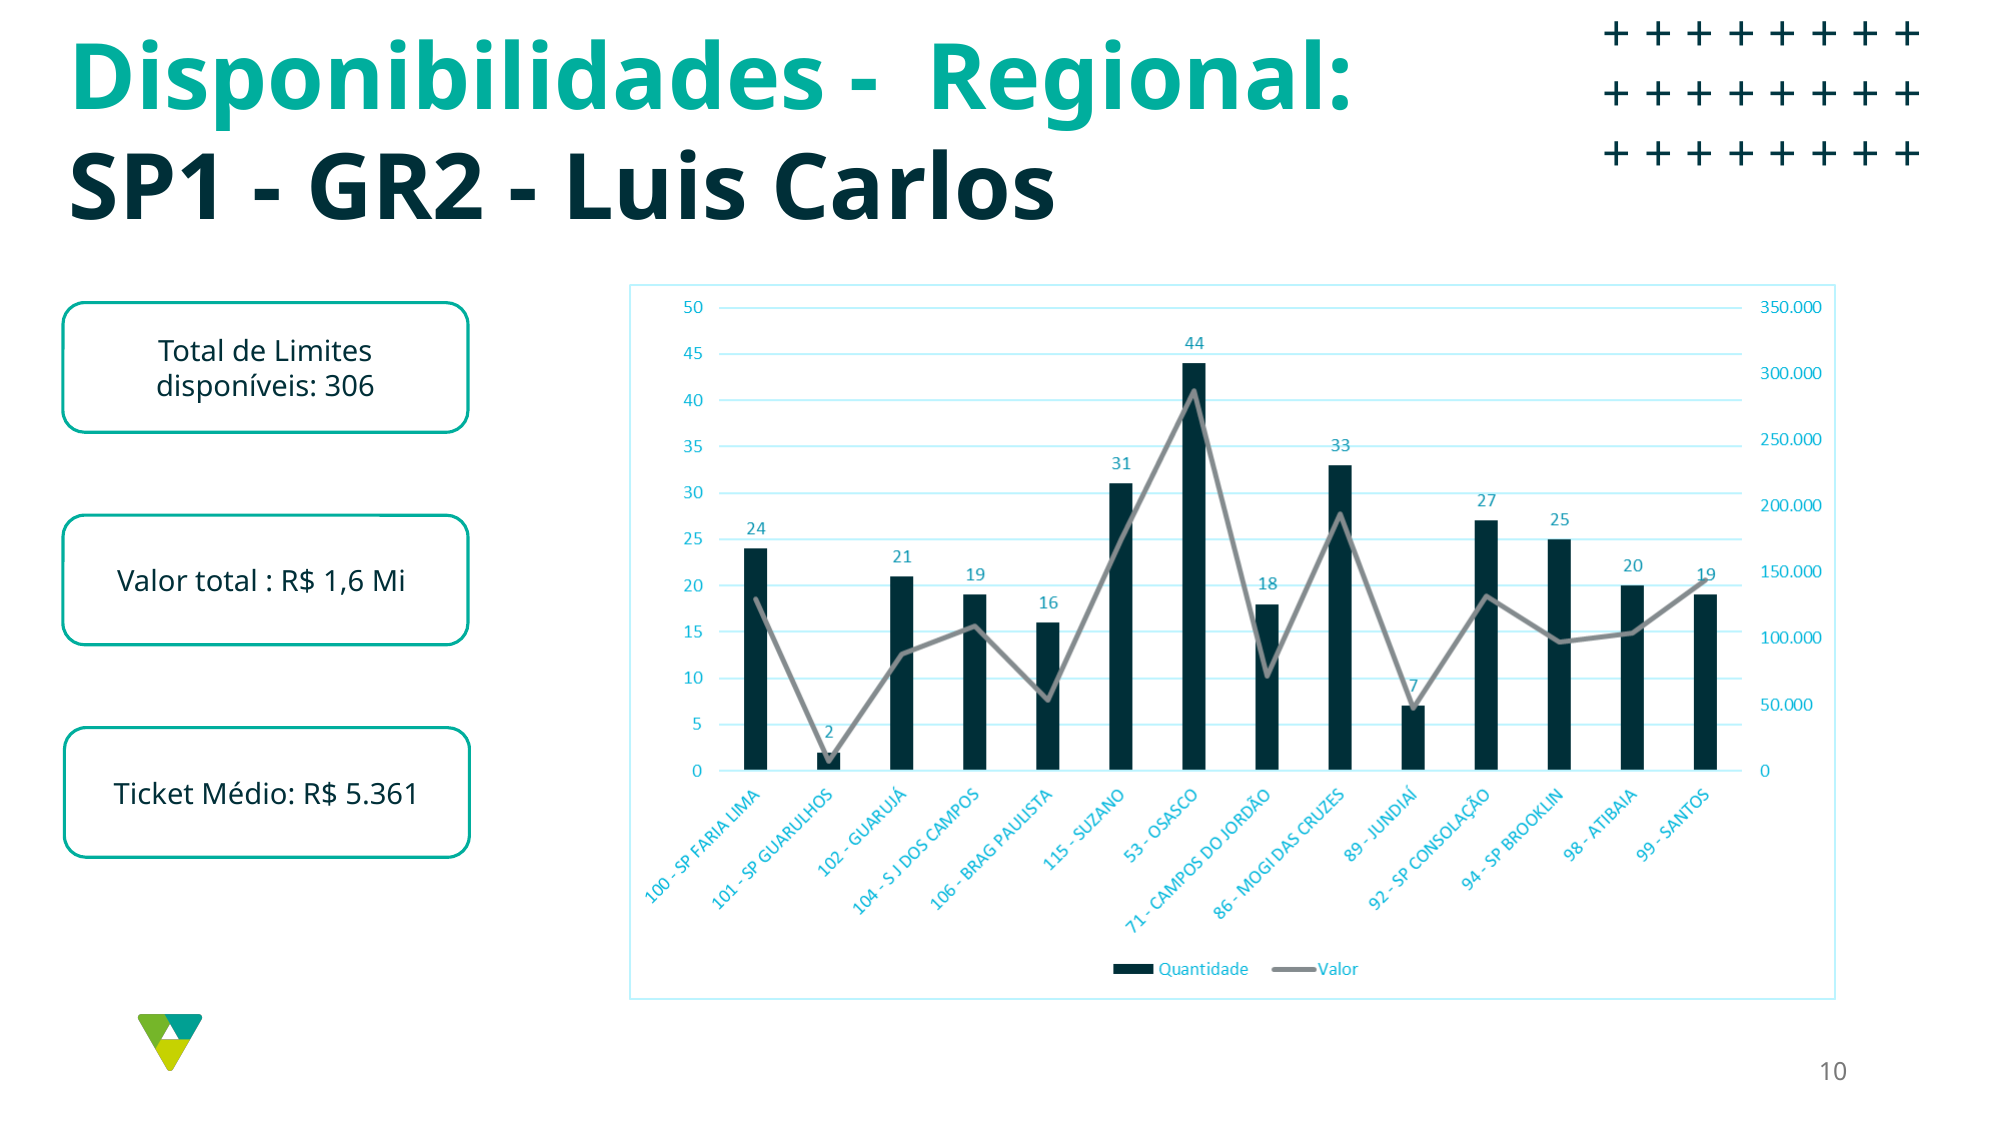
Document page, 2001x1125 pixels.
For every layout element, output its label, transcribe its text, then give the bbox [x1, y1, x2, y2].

text_box Total de Limites disponíveis: 306 [61, 301, 470, 434]
text_box + + + + + + + + + + + + + + + + + + + + + + + + + + + + + + + + + + + + + + + + + + + + + + + + [1598, 0, 1944, 186]
picture [628, 284, 1837, 1001]
text_box Valor total : R$ 1,6 Mi [61, 513, 470, 647]
slide_number 10 [1412, 1042, 1863, 1103]
text_box Disponibilidades - Regional: SP1 - GR2 - Luis Carlos [64, 13, 1457, 243]
text_box Ticket Médio: R$ 5.361 [62, 726, 471, 859]
picture [136, 1013, 204, 1073]
